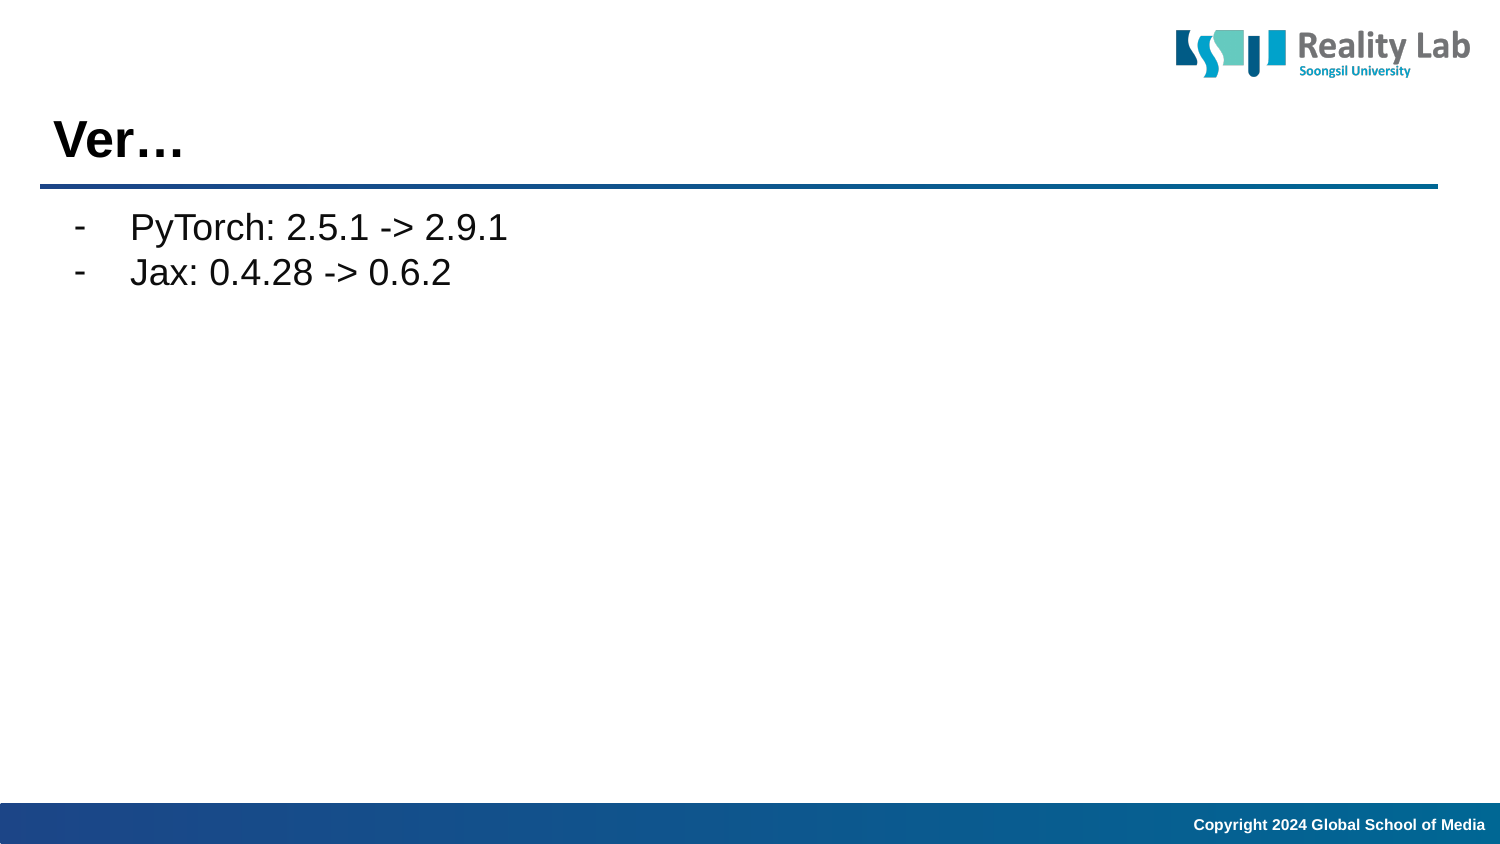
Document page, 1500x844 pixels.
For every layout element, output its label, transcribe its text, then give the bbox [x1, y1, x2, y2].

text_box [0, 803, 1062, 844]
title Ver… [38, 90, 1437, 185]
text_box [40, 184, 1438, 188]
text_box Copyright 2024 Global School of Media [1062, 801, 1500, 844]
picture [1174, 28, 1473, 79]
text_box PyTorch: 2.5.1 -> 2.9.1 Jax: 0.4.28 -> 0.6.2 [40, 188, 1438, 721]
